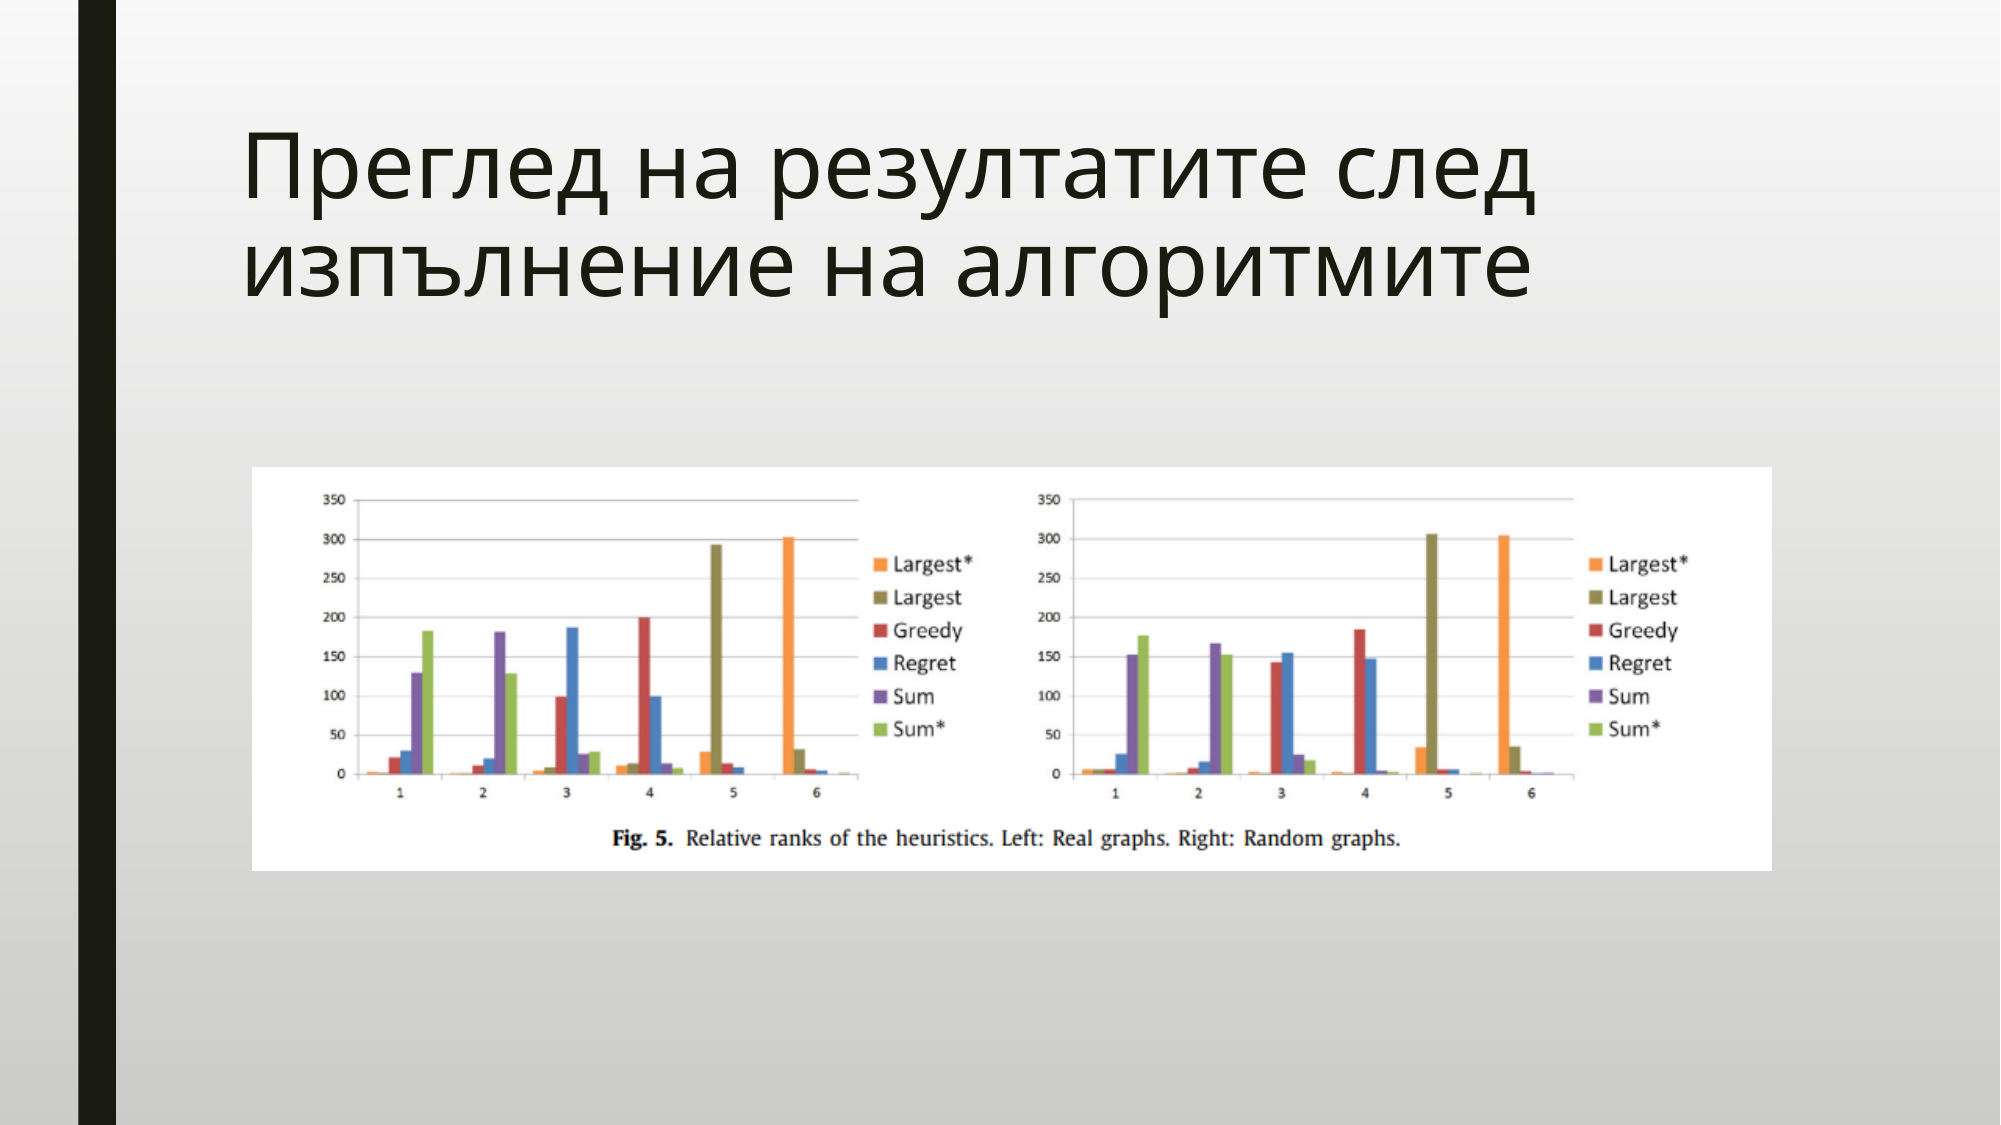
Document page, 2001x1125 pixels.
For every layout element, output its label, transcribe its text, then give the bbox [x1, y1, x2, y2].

title Преглед на резултатите след изпълнение на алгоритмите [225, 112, 1800, 357]
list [252, 467, 1772, 871]
